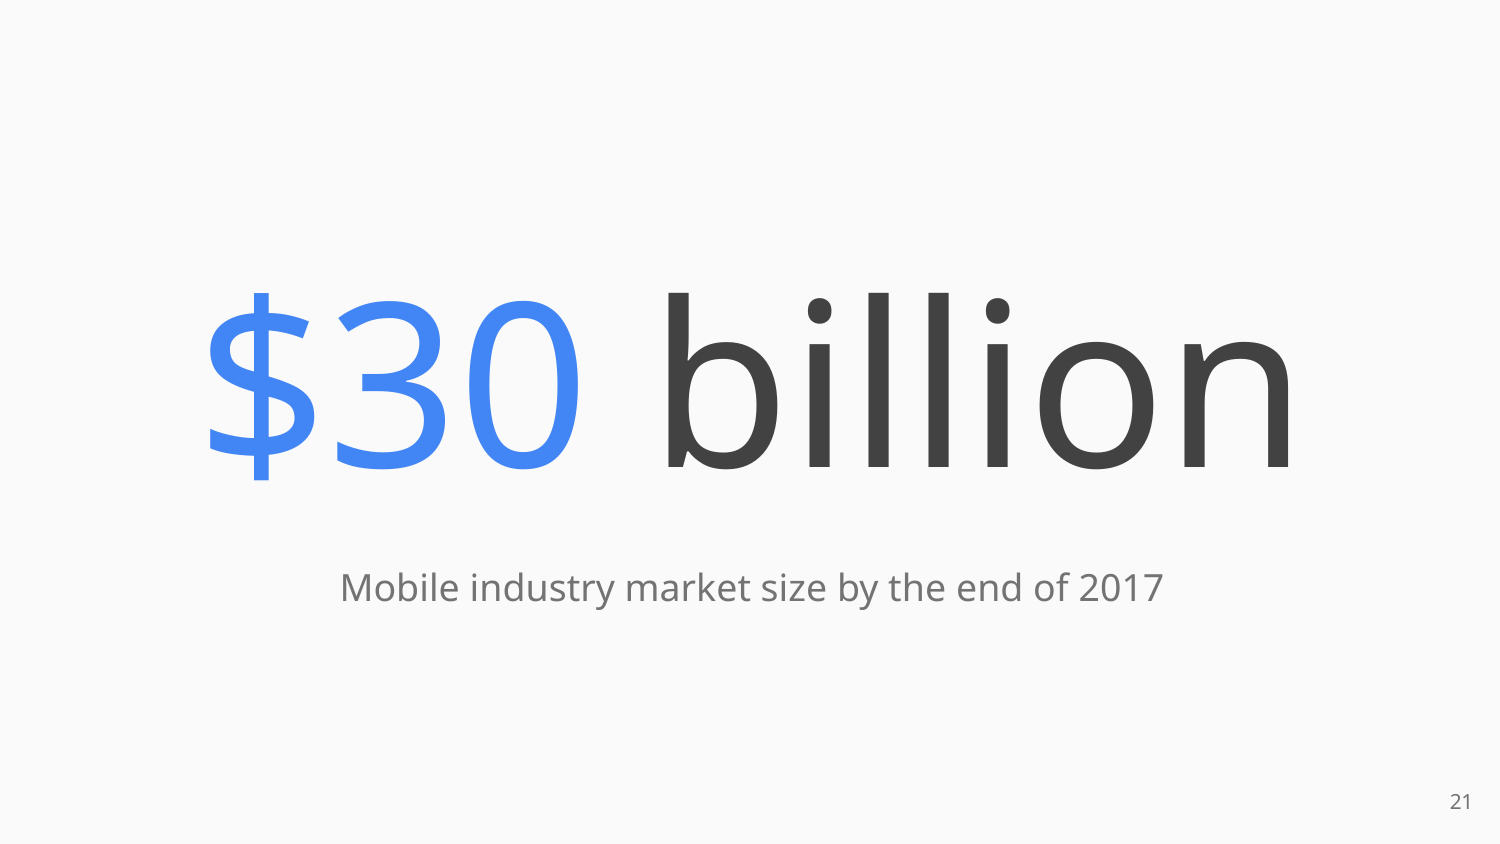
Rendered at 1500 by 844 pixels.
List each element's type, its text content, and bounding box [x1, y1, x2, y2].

list Mobile industry market size by the end of 2017 [78, 542, 1427, 756]
title $30 billion [78, 206, 1427, 529]
slide_number ‹#› [1398, 770, 1489, 835]
